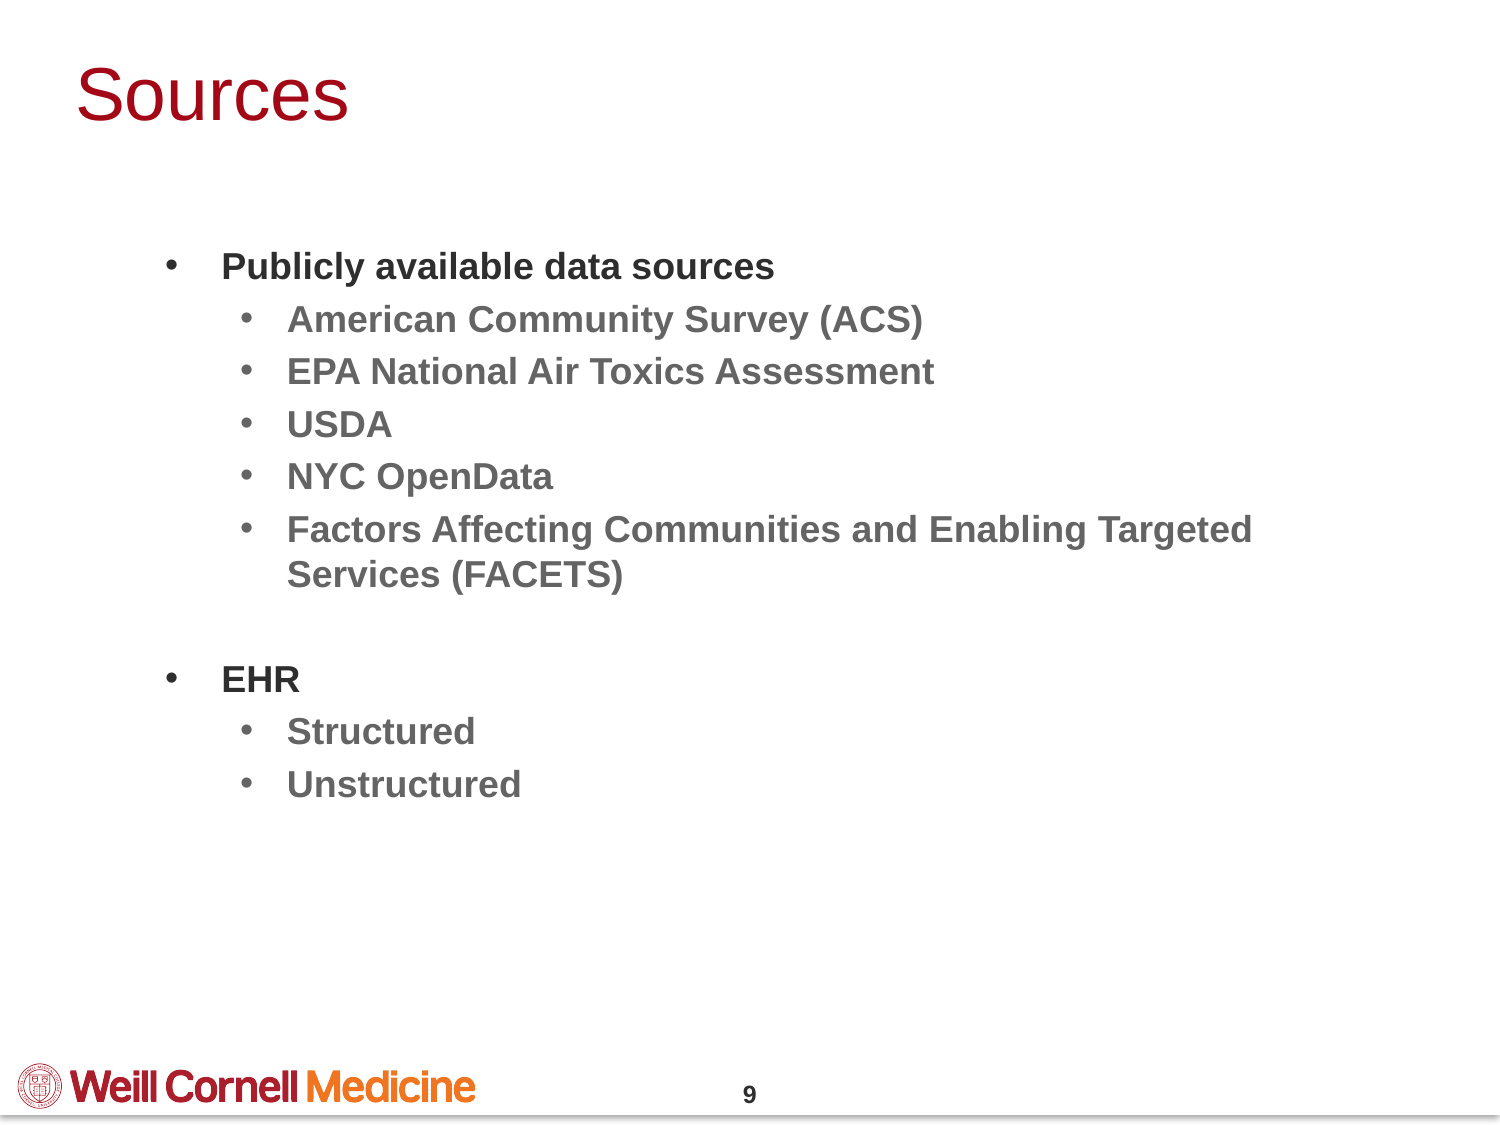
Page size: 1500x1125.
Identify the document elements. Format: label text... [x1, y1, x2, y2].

picture [0, 1050, 505, 1125]
list Publicly available data sources American Community Survey (ACS) EPA National Air Toxics Assessment USDA NYC OpenData Factors Affecting Communities and Enabling Targeted Services (FACETS) EHR Structured Unstructured [150, 234, 1423, 976]
title Sources [75, 45, 1425, 233]
